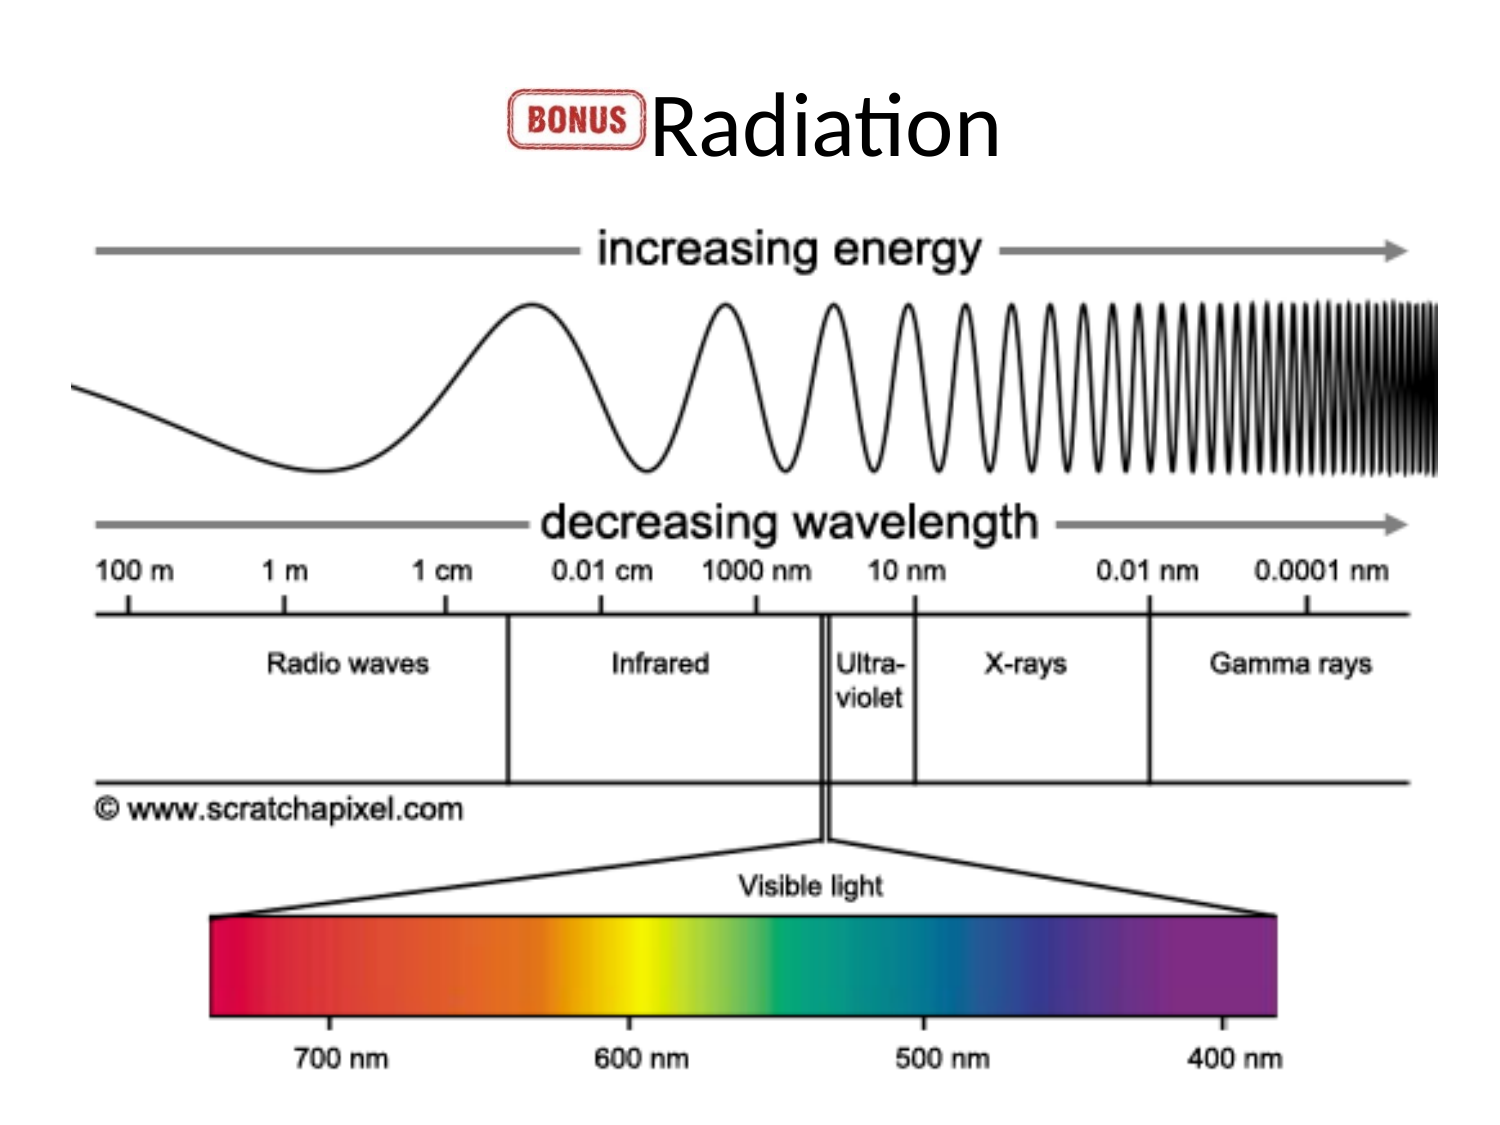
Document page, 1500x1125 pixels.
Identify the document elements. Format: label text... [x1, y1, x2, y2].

picture [505, 87, 650, 152]
title Radiation [79, 26, 1430, 210]
picture [70, 212, 1438, 1095]
